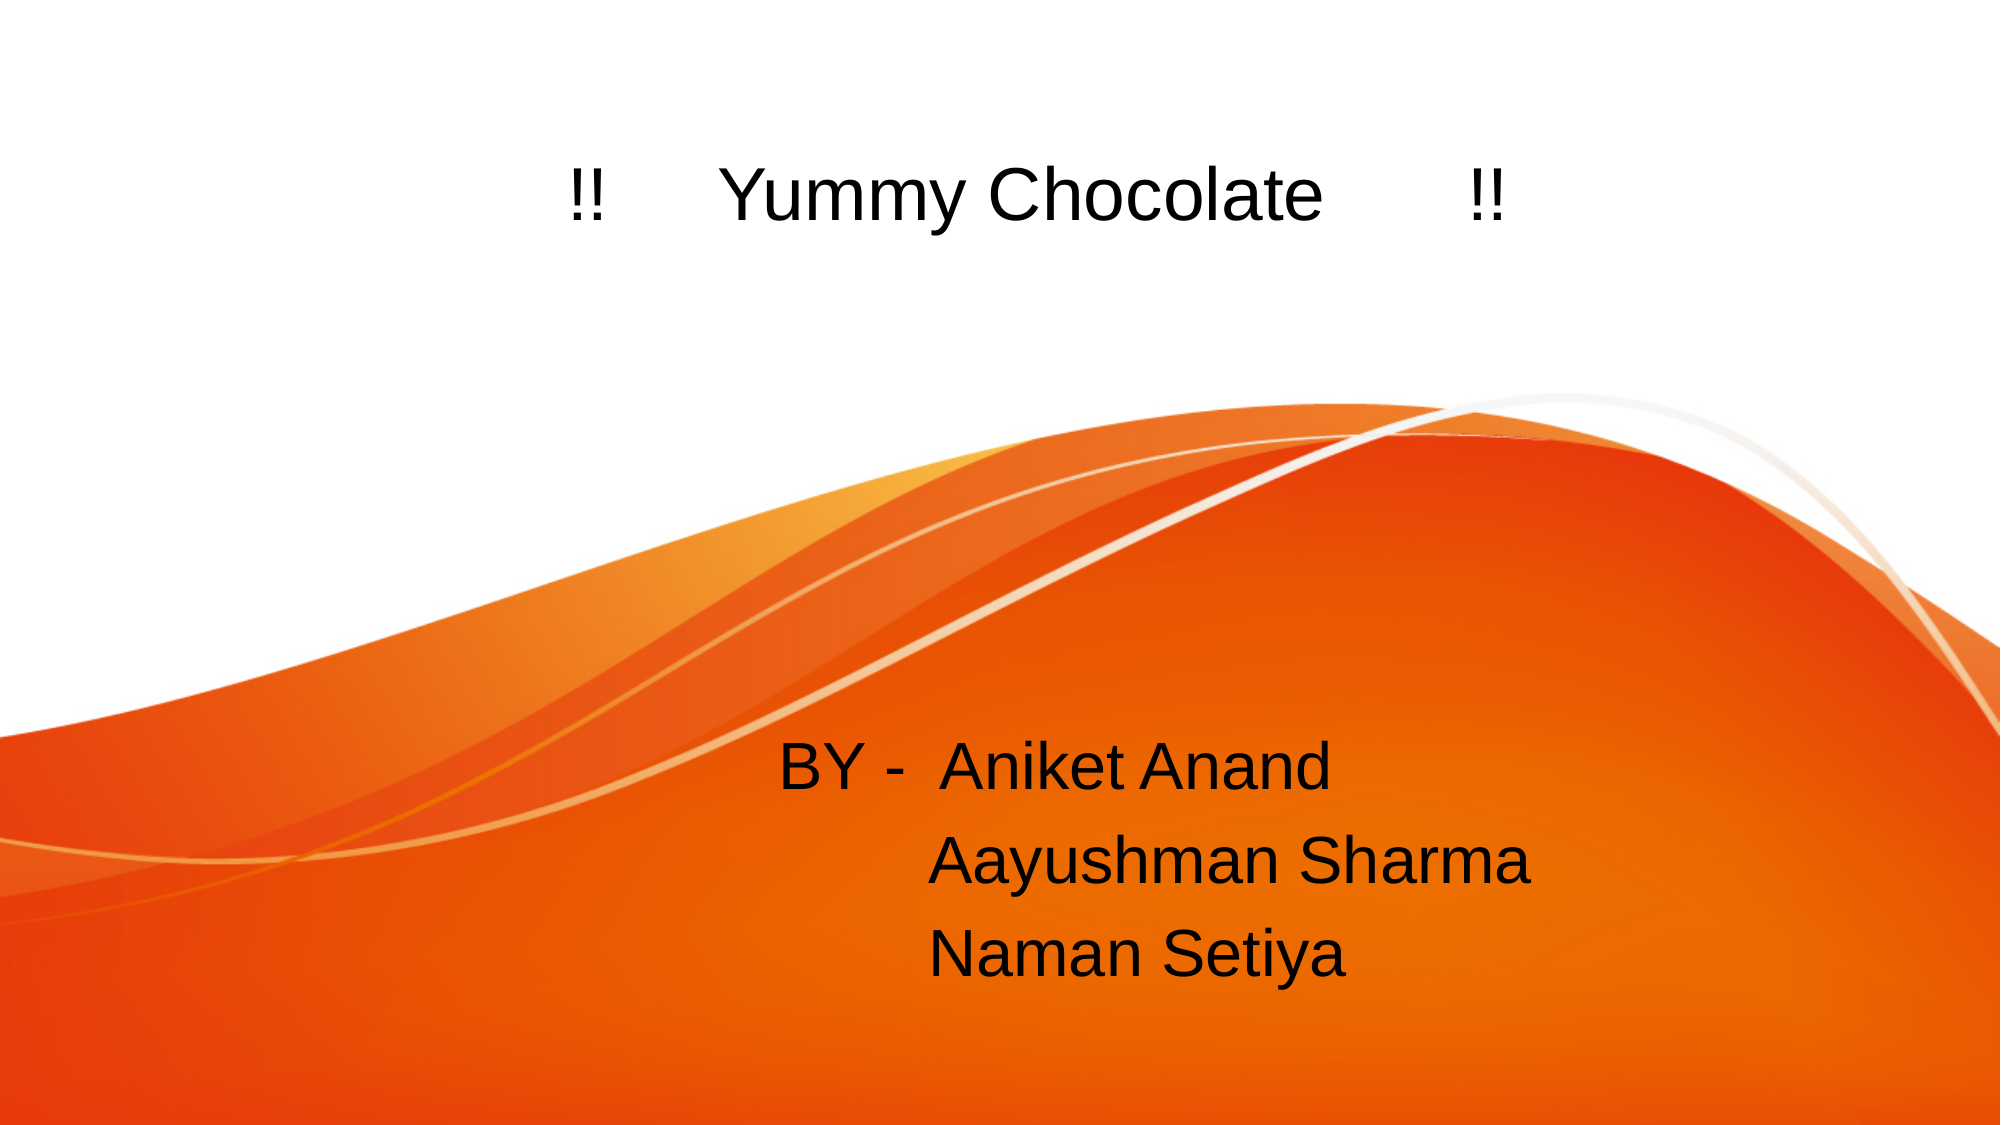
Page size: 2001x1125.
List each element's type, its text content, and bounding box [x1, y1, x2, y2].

subtitle BY - Aniket Anand Aayushman Sharma Naman Setiya [313, 715, 2000, 1021]
title !! Yummy Chocolate !! [102, 101, 1898, 280]
picture [0, 42, 2000, 1125]
